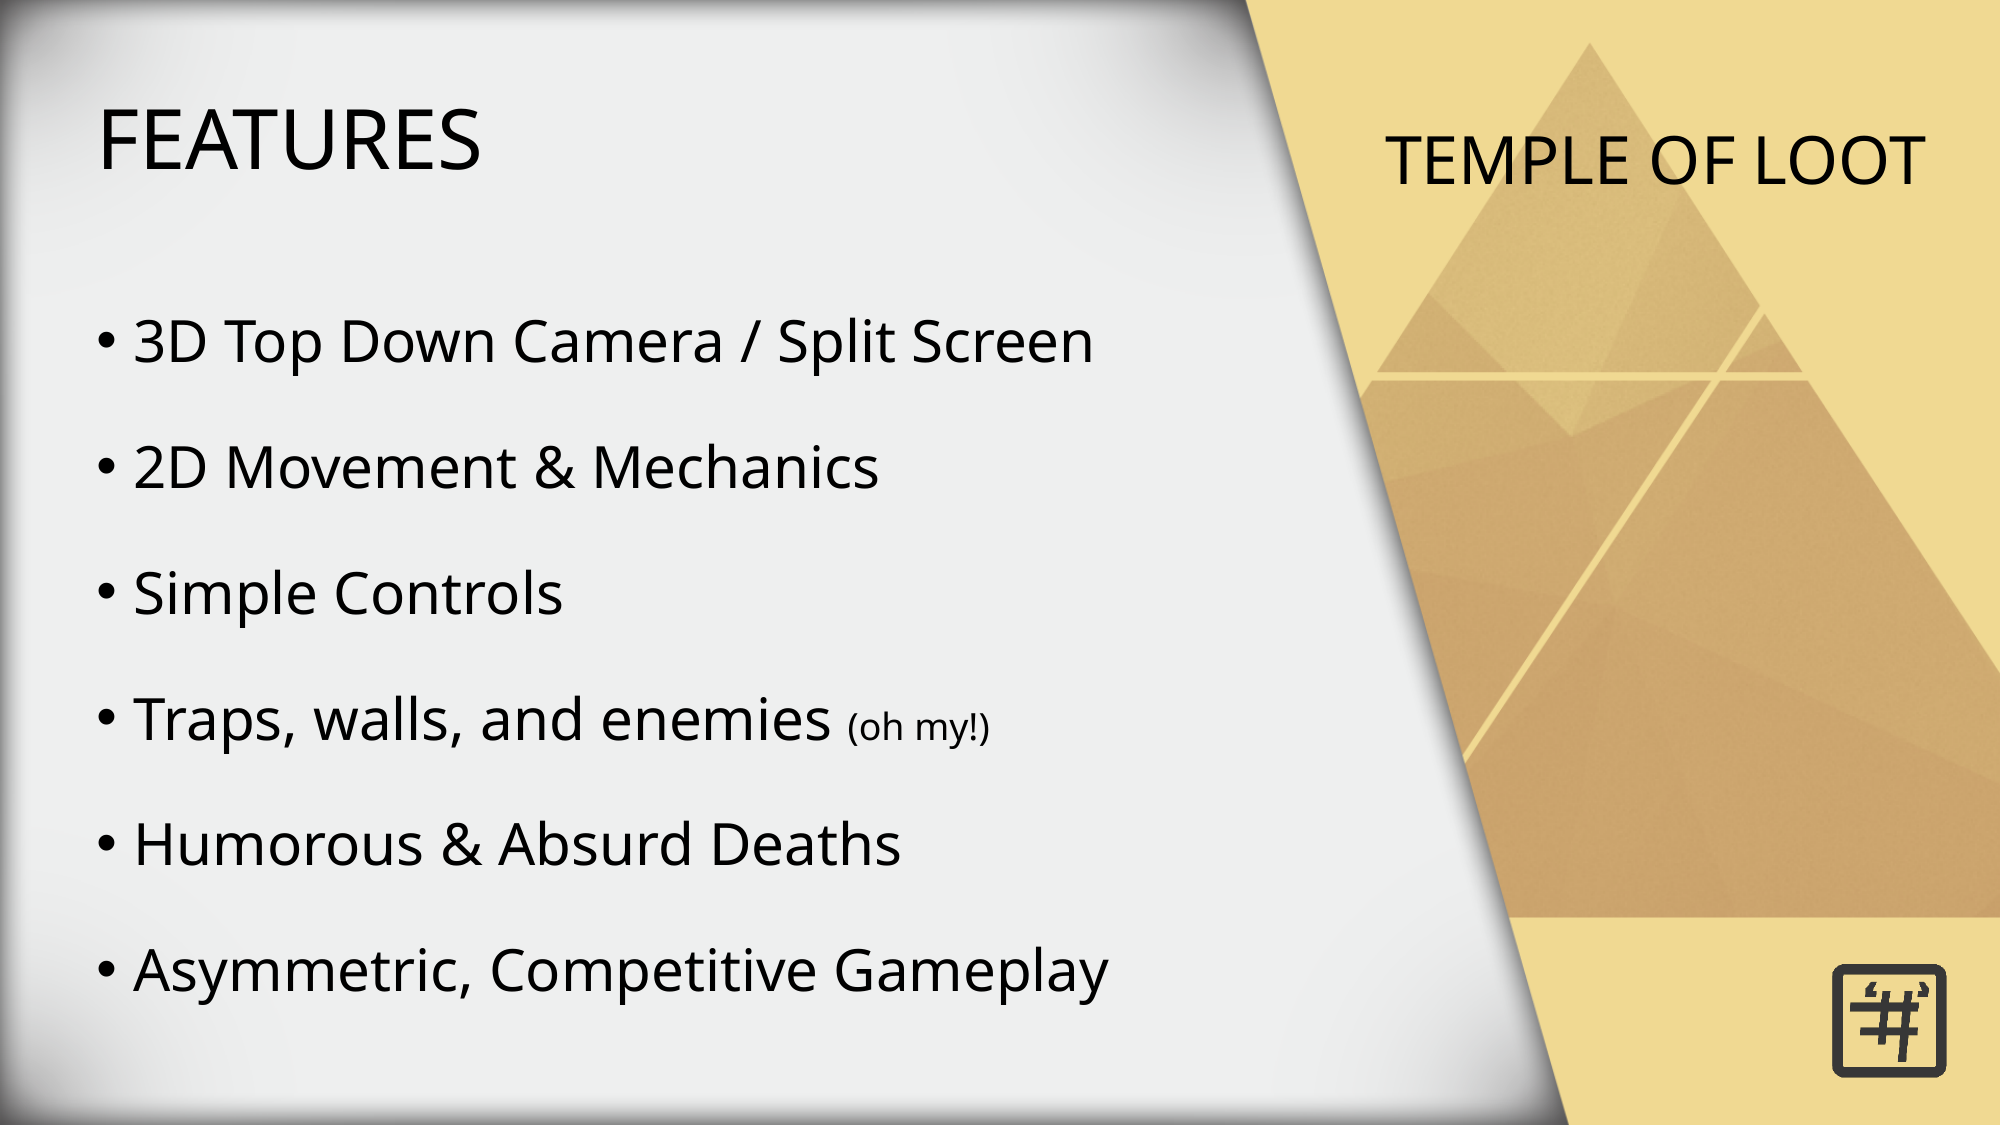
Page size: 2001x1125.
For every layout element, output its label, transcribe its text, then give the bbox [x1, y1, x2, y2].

picture [0, 0, 2001, 1125]
list 3D Top Down Camera / Split Screen 2D Movement & Mechanics Simple Controls Traps, walls, and enemies (oh my!) Humorous & Absurd Deaths Asymmetric, Competitive Gameplay [81, 261, 1769, 1029]
list FEATURES [81, 90, 1190, 215]
